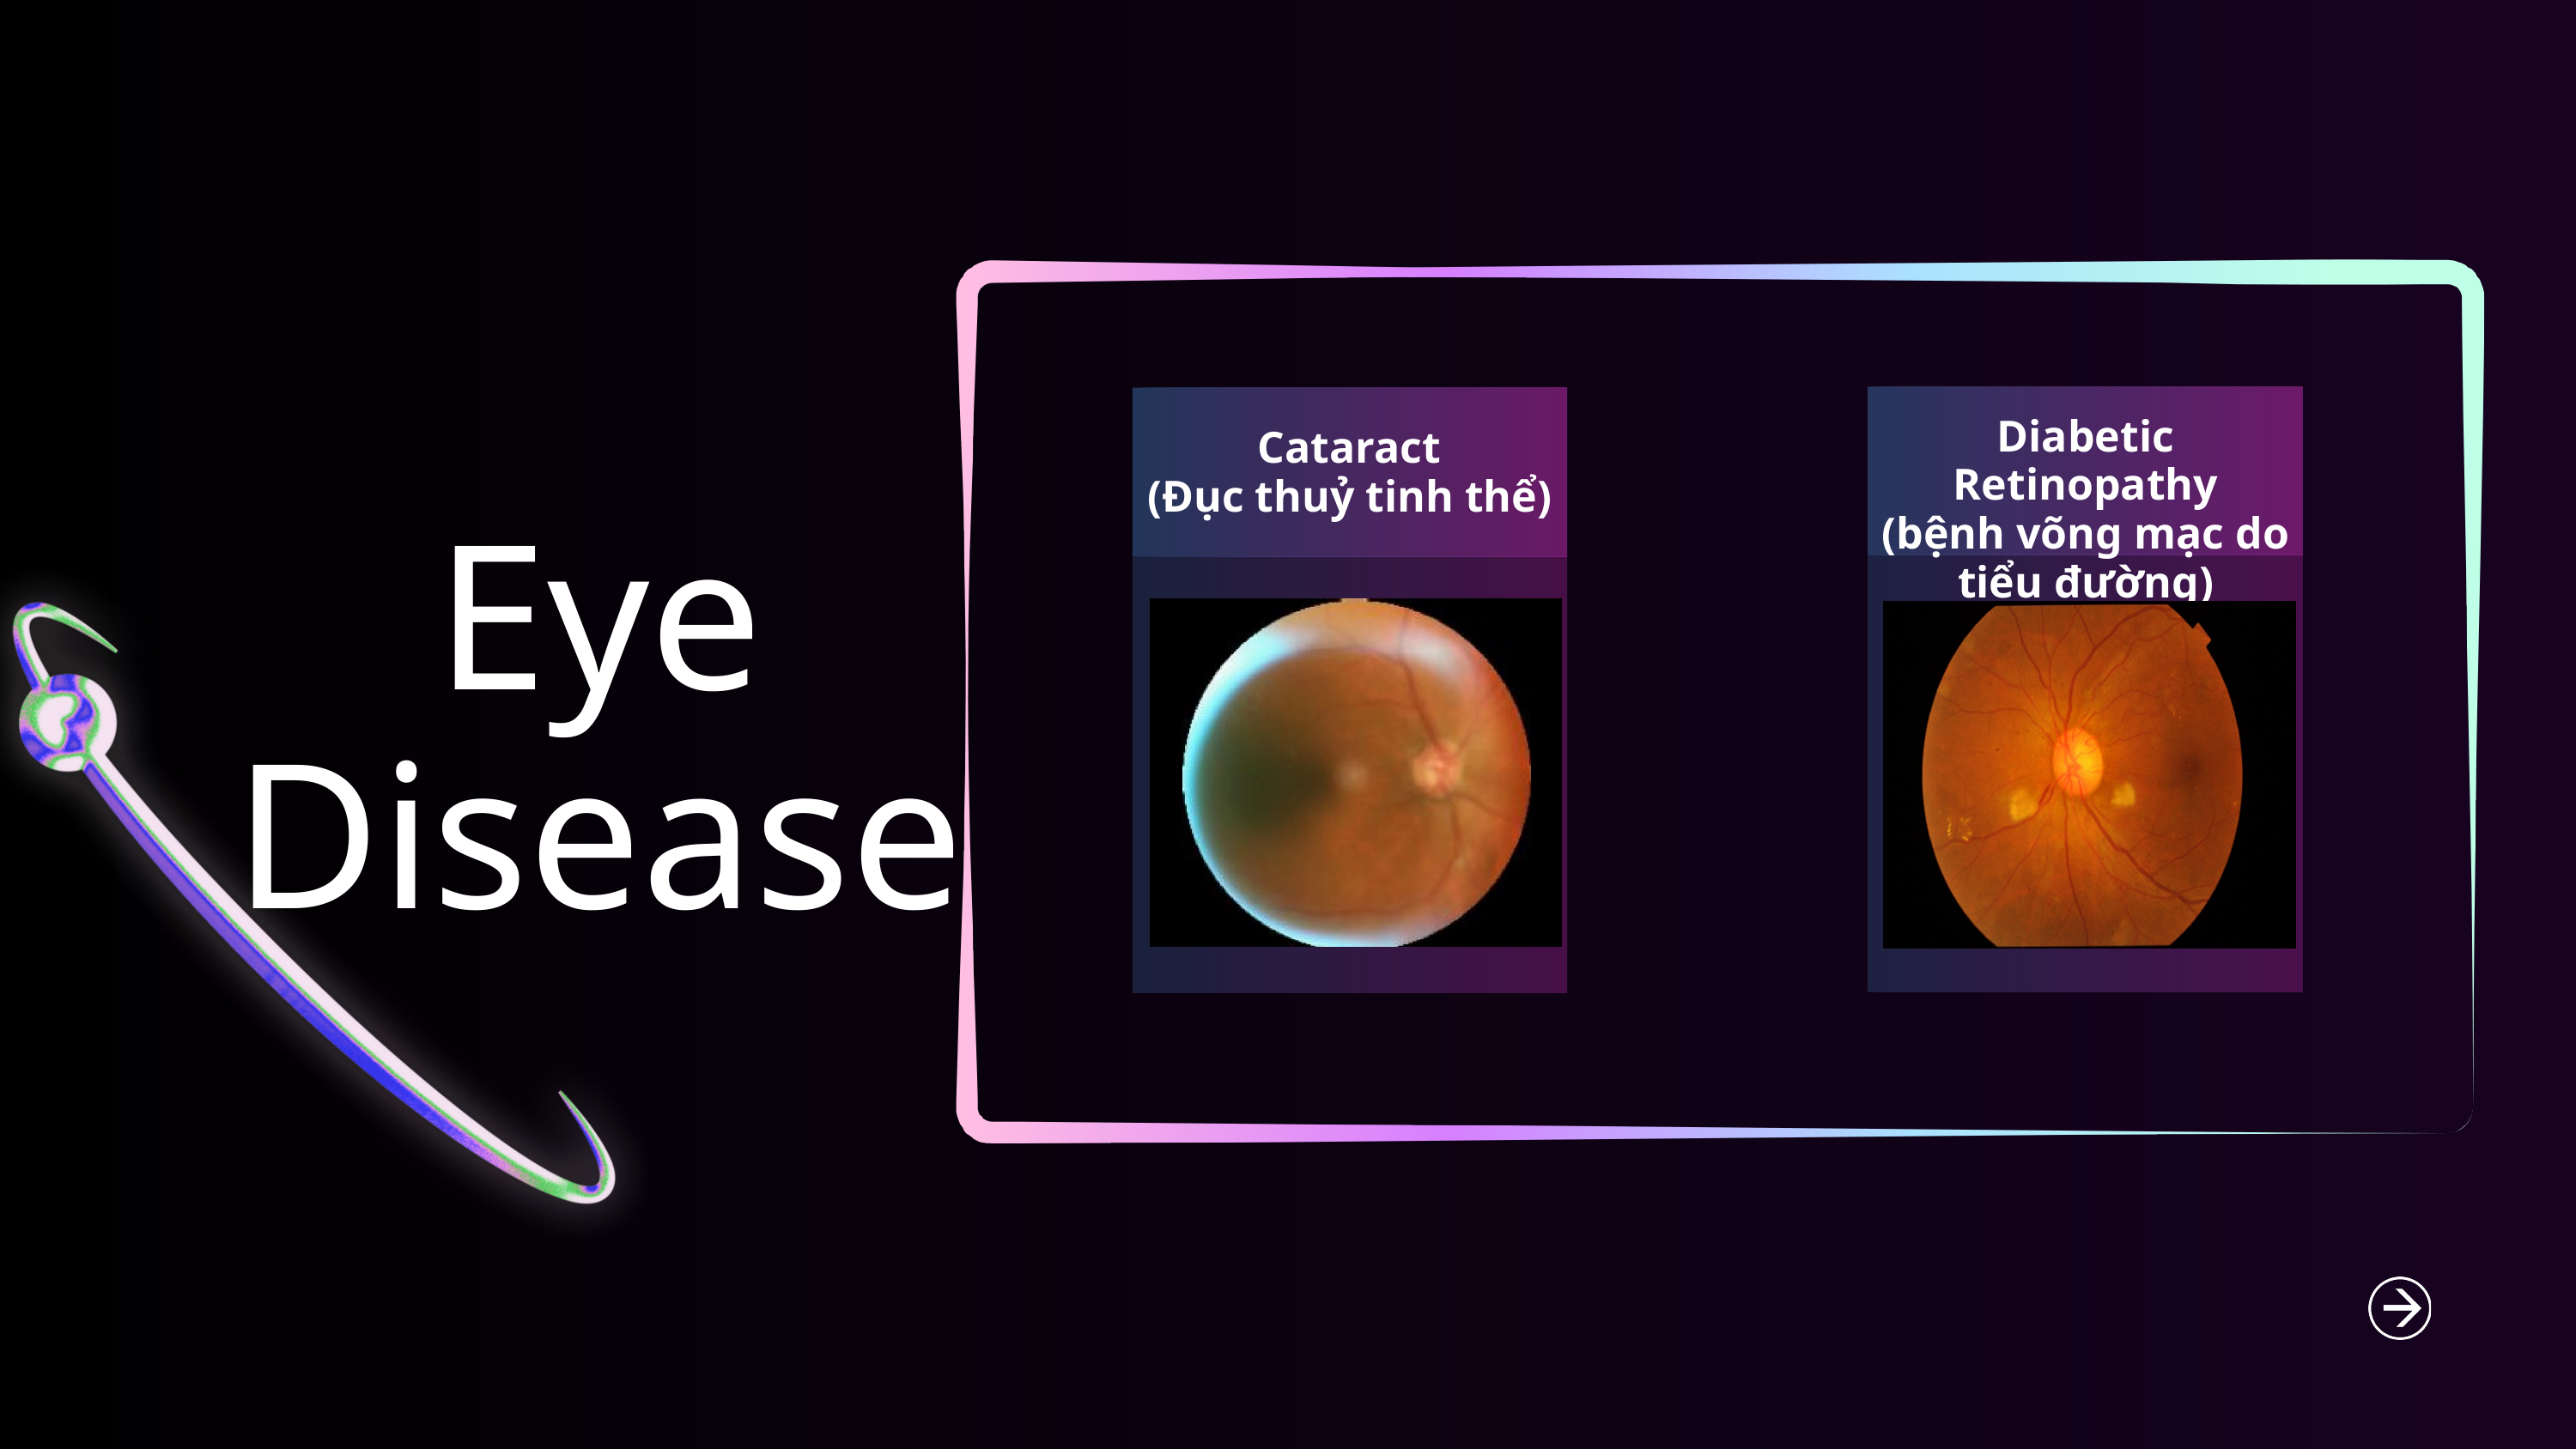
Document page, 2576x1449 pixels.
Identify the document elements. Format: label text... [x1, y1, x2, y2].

text_box [2368, 1276, 2432, 1340]
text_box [1132, 562, 1568, 994]
picture [1883, 601, 2296, 949]
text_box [1867, 561, 2303, 992]
text_box [955, 259, 2485, 1144]
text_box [1132, 387, 1568, 557]
text_box Eye Disease [228, 510, 970, 949]
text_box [1867, 386, 2303, 556]
picture [1149, 598, 1563, 947]
text_box [0, 556, 662, 1250]
